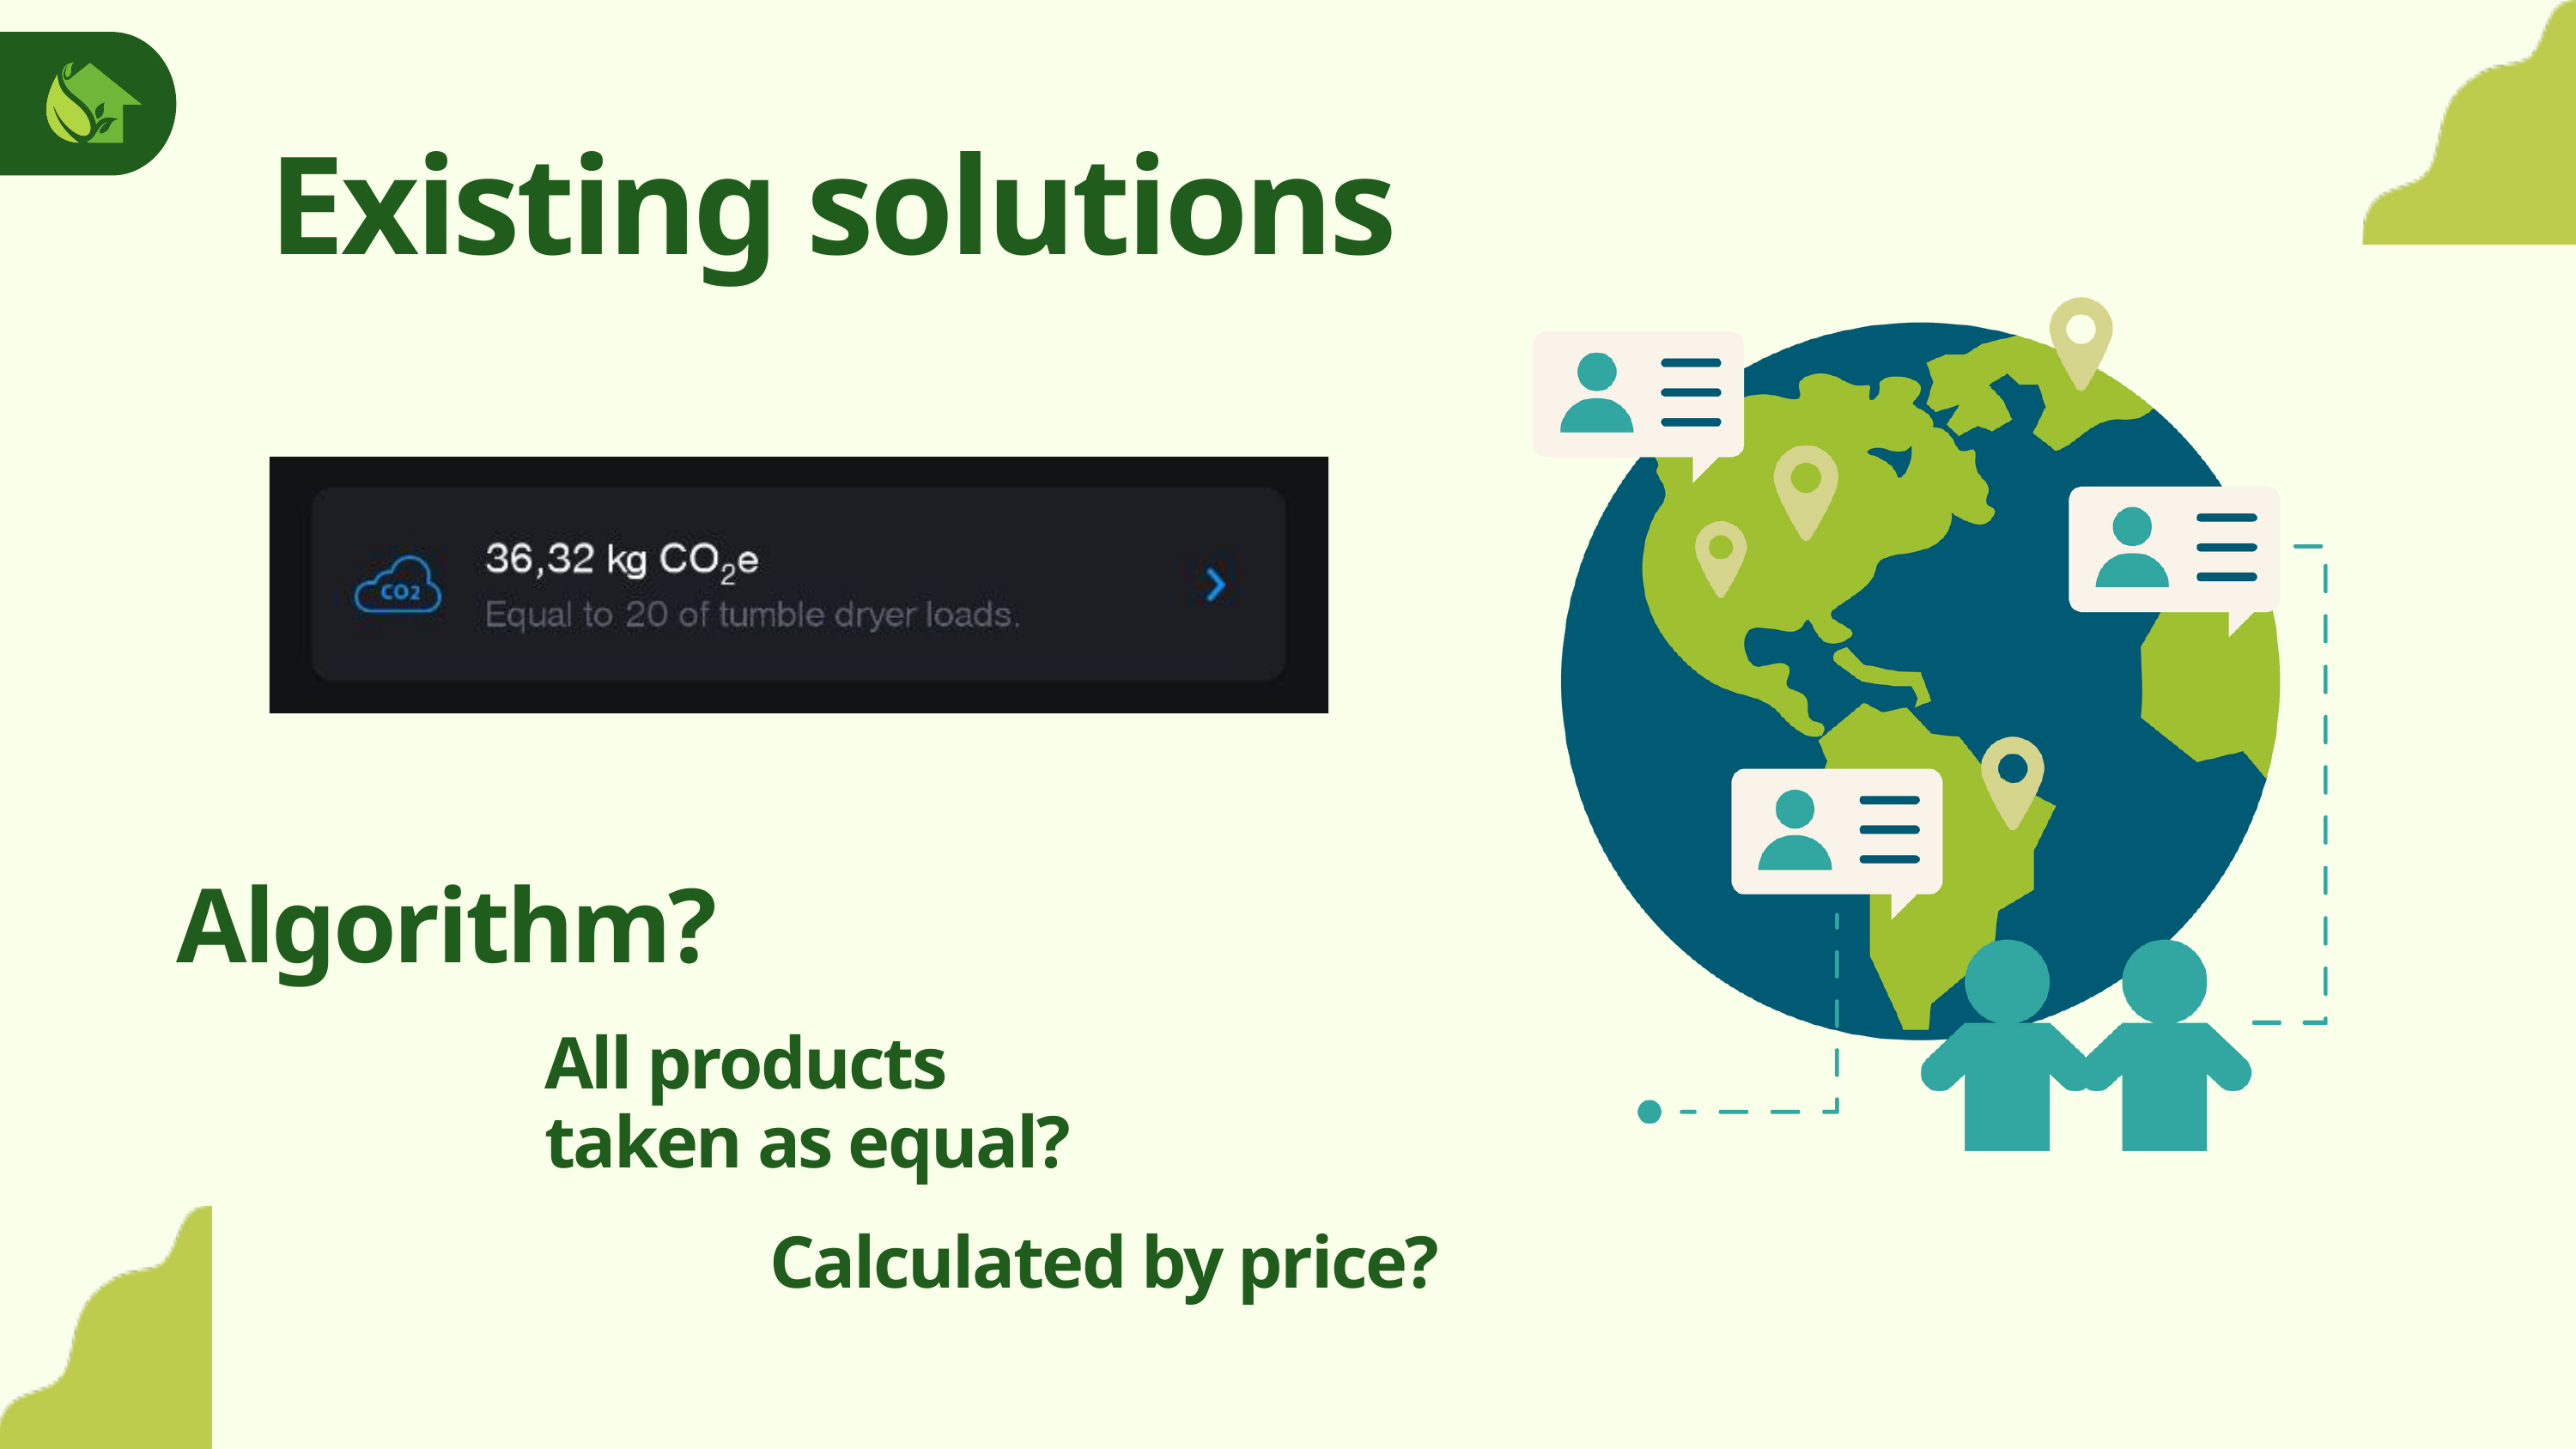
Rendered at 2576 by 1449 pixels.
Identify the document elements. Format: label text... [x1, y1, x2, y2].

text_box [269, 457, 1329, 713]
text_box [1533, 297, 2328, 1151]
text_box [2362, 0, 2576, 245]
text_box Algorithm? [176, 870, 751, 984]
text_box Calculated by price? [769, 1223, 1475, 1302]
text_box [0, 1206, 212, 1449]
text_box All products taken as equal? [544, 1025, 1123, 1182]
text_box Existing solutions [269, 132, 1425, 282]
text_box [0, 31, 177, 176]
